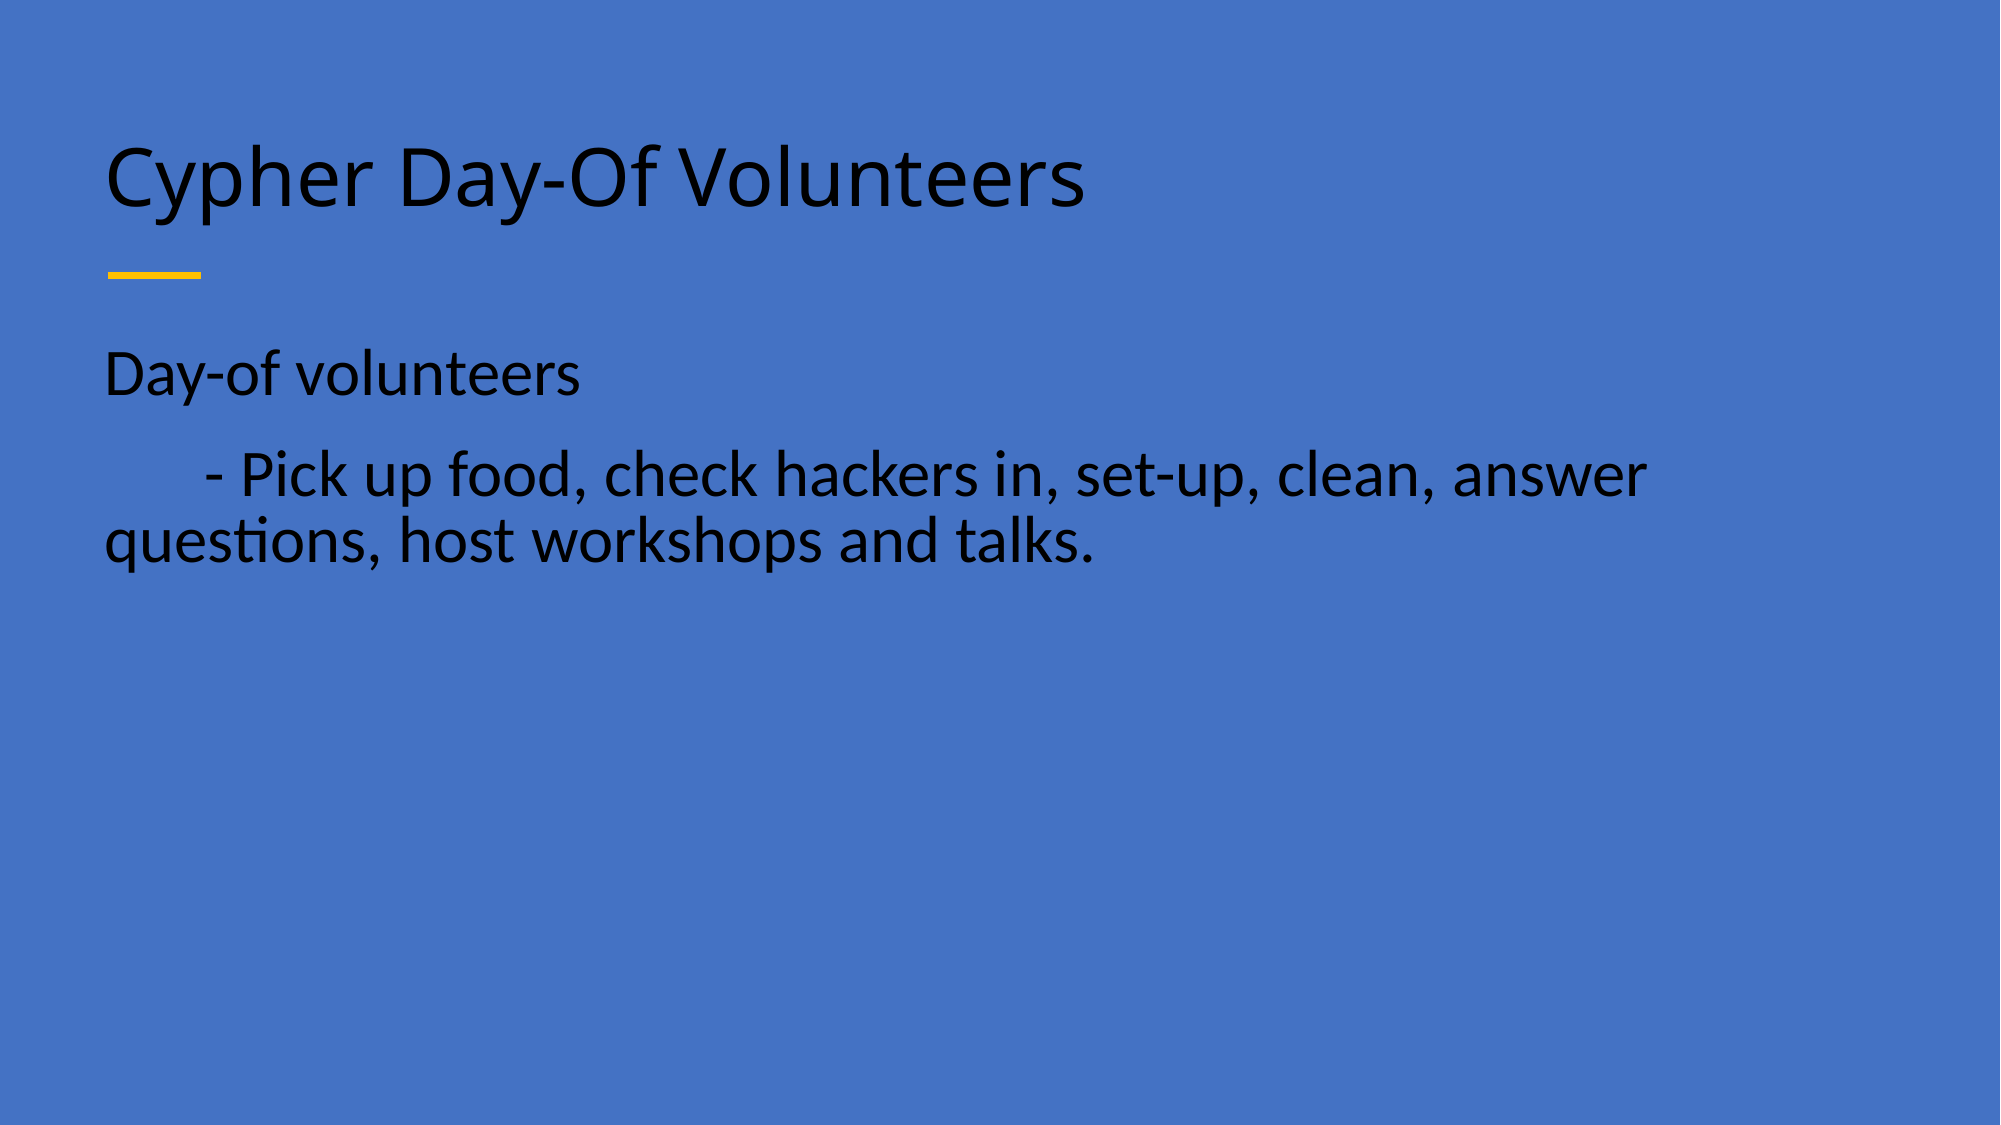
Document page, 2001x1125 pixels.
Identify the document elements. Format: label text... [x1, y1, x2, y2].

list Day-of volunteers - Pick up food, check hackers in, set-up, clean, answer questions, host workshops and talks. [84, 325, 1916, 1000]
title Cypher Day-Of Volunteers [84, 100, 1916, 251]
